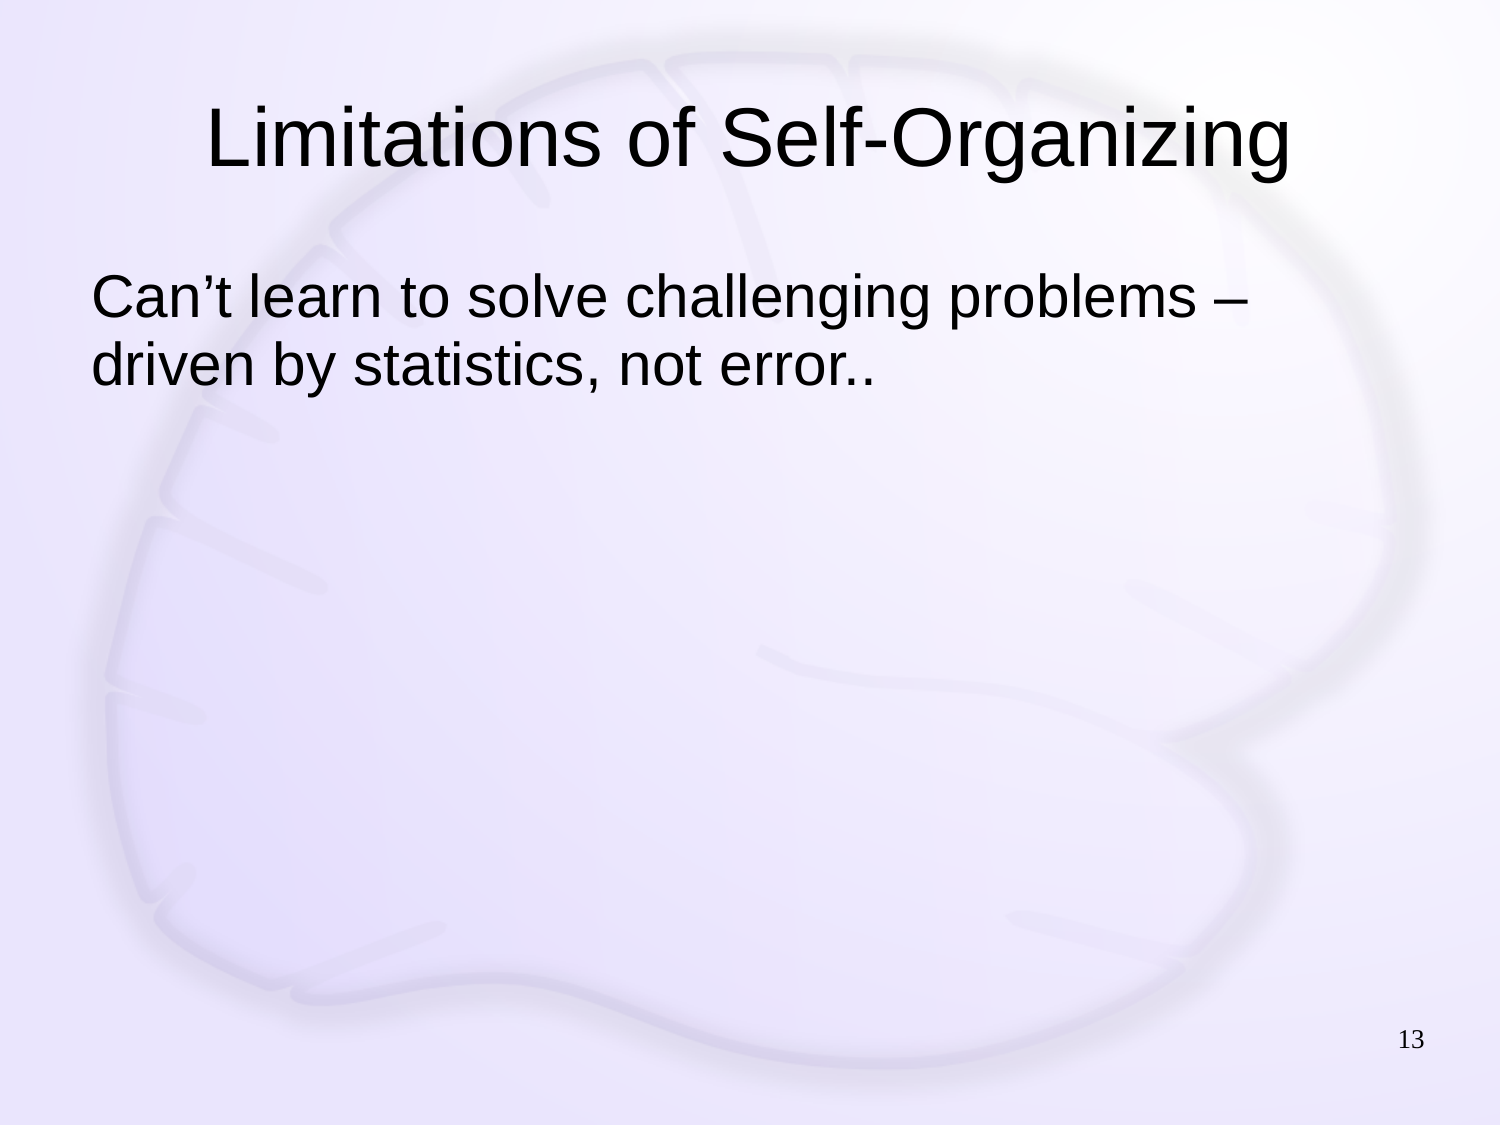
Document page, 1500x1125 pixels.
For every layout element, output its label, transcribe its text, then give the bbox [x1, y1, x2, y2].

slide_number 13 [1075, 1024, 1425, 1103]
list Can’t learn to solve challenging problems – driven by statistics, not error.. [74, 263, 1425, 1006]
picture [0, 0, 1500, 1125]
title Limitations of Self-Organizing [74, 44, 1425, 233]
